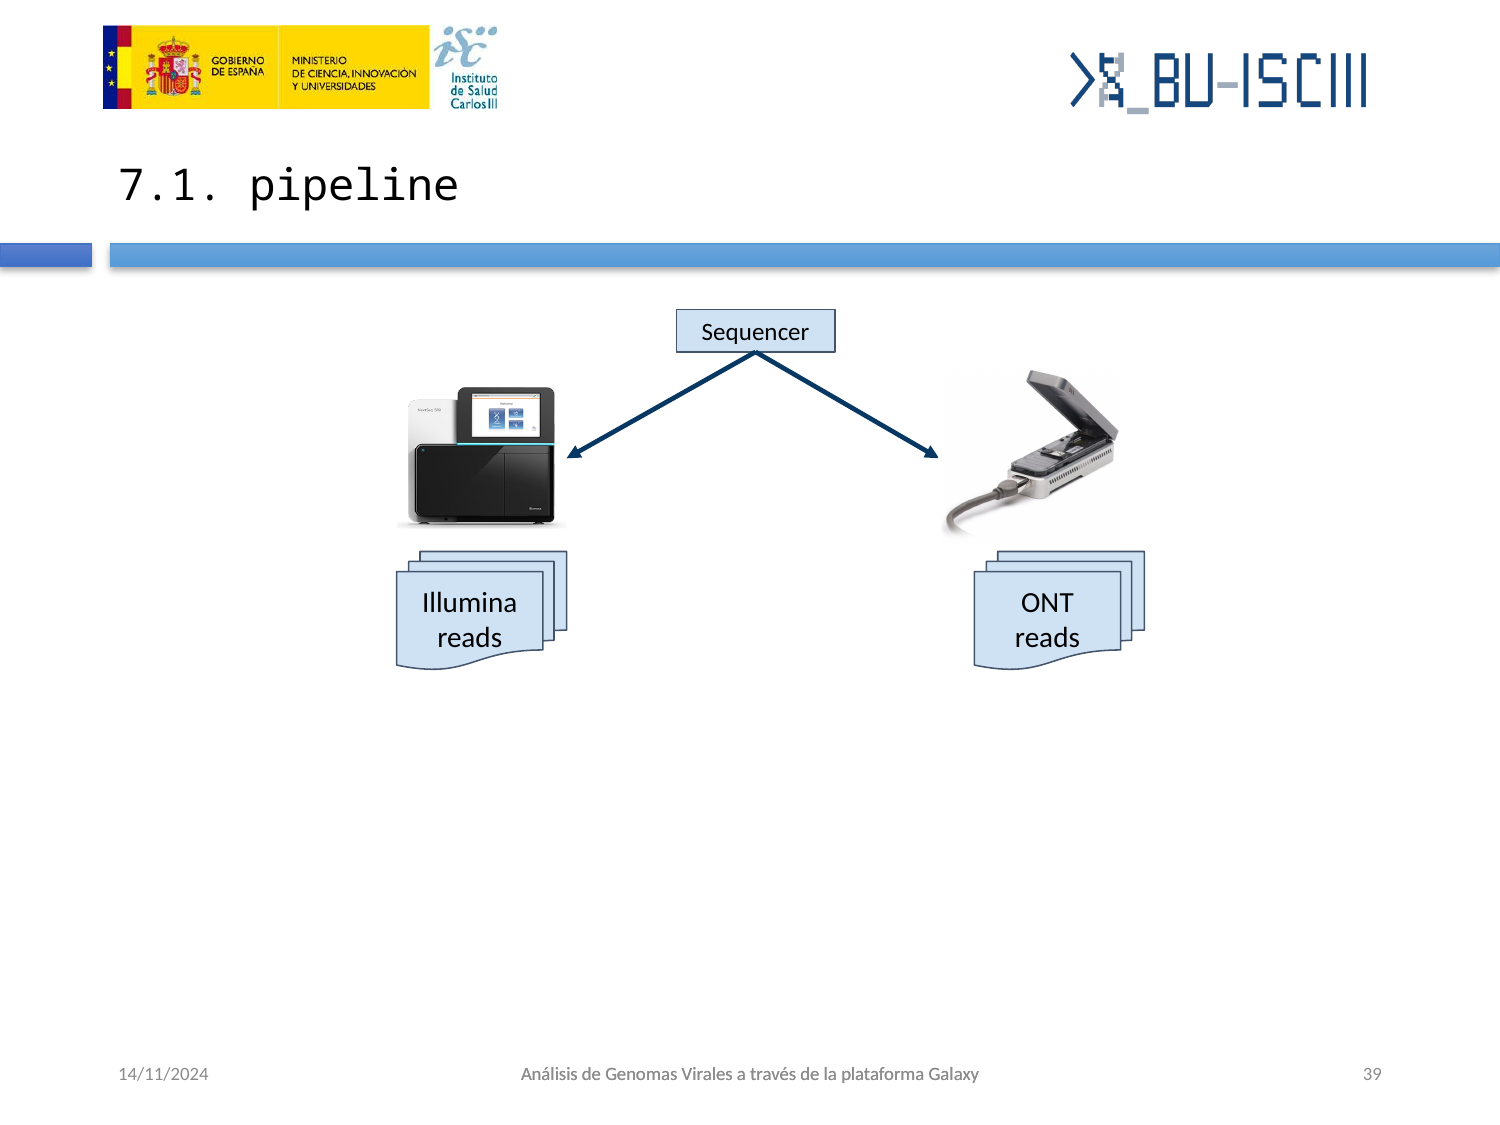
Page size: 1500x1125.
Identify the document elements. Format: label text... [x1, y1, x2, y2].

slide_number ‹#› [1059, 1042, 1397, 1103]
picture [1059, 0, 1380, 114]
text_box ONT reads [974, 551, 1145, 670]
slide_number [103, 1042, 441, 1103]
picture [938, 370, 1119, 546]
picture [396, 387, 567, 530]
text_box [755, 351, 940, 459]
picture [103, 25, 497, 109]
text_box 7.1. pipeline [103, 114, 1397, 257]
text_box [566, 351, 754, 459]
footer Análisis de Genomas Virales a través de la plataforma Galaxy [496, 1042, 1004, 1103]
text_box Sequencer [676, 309, 835, 350]
text_box Illumina reads [396, 551, 567, 670]
